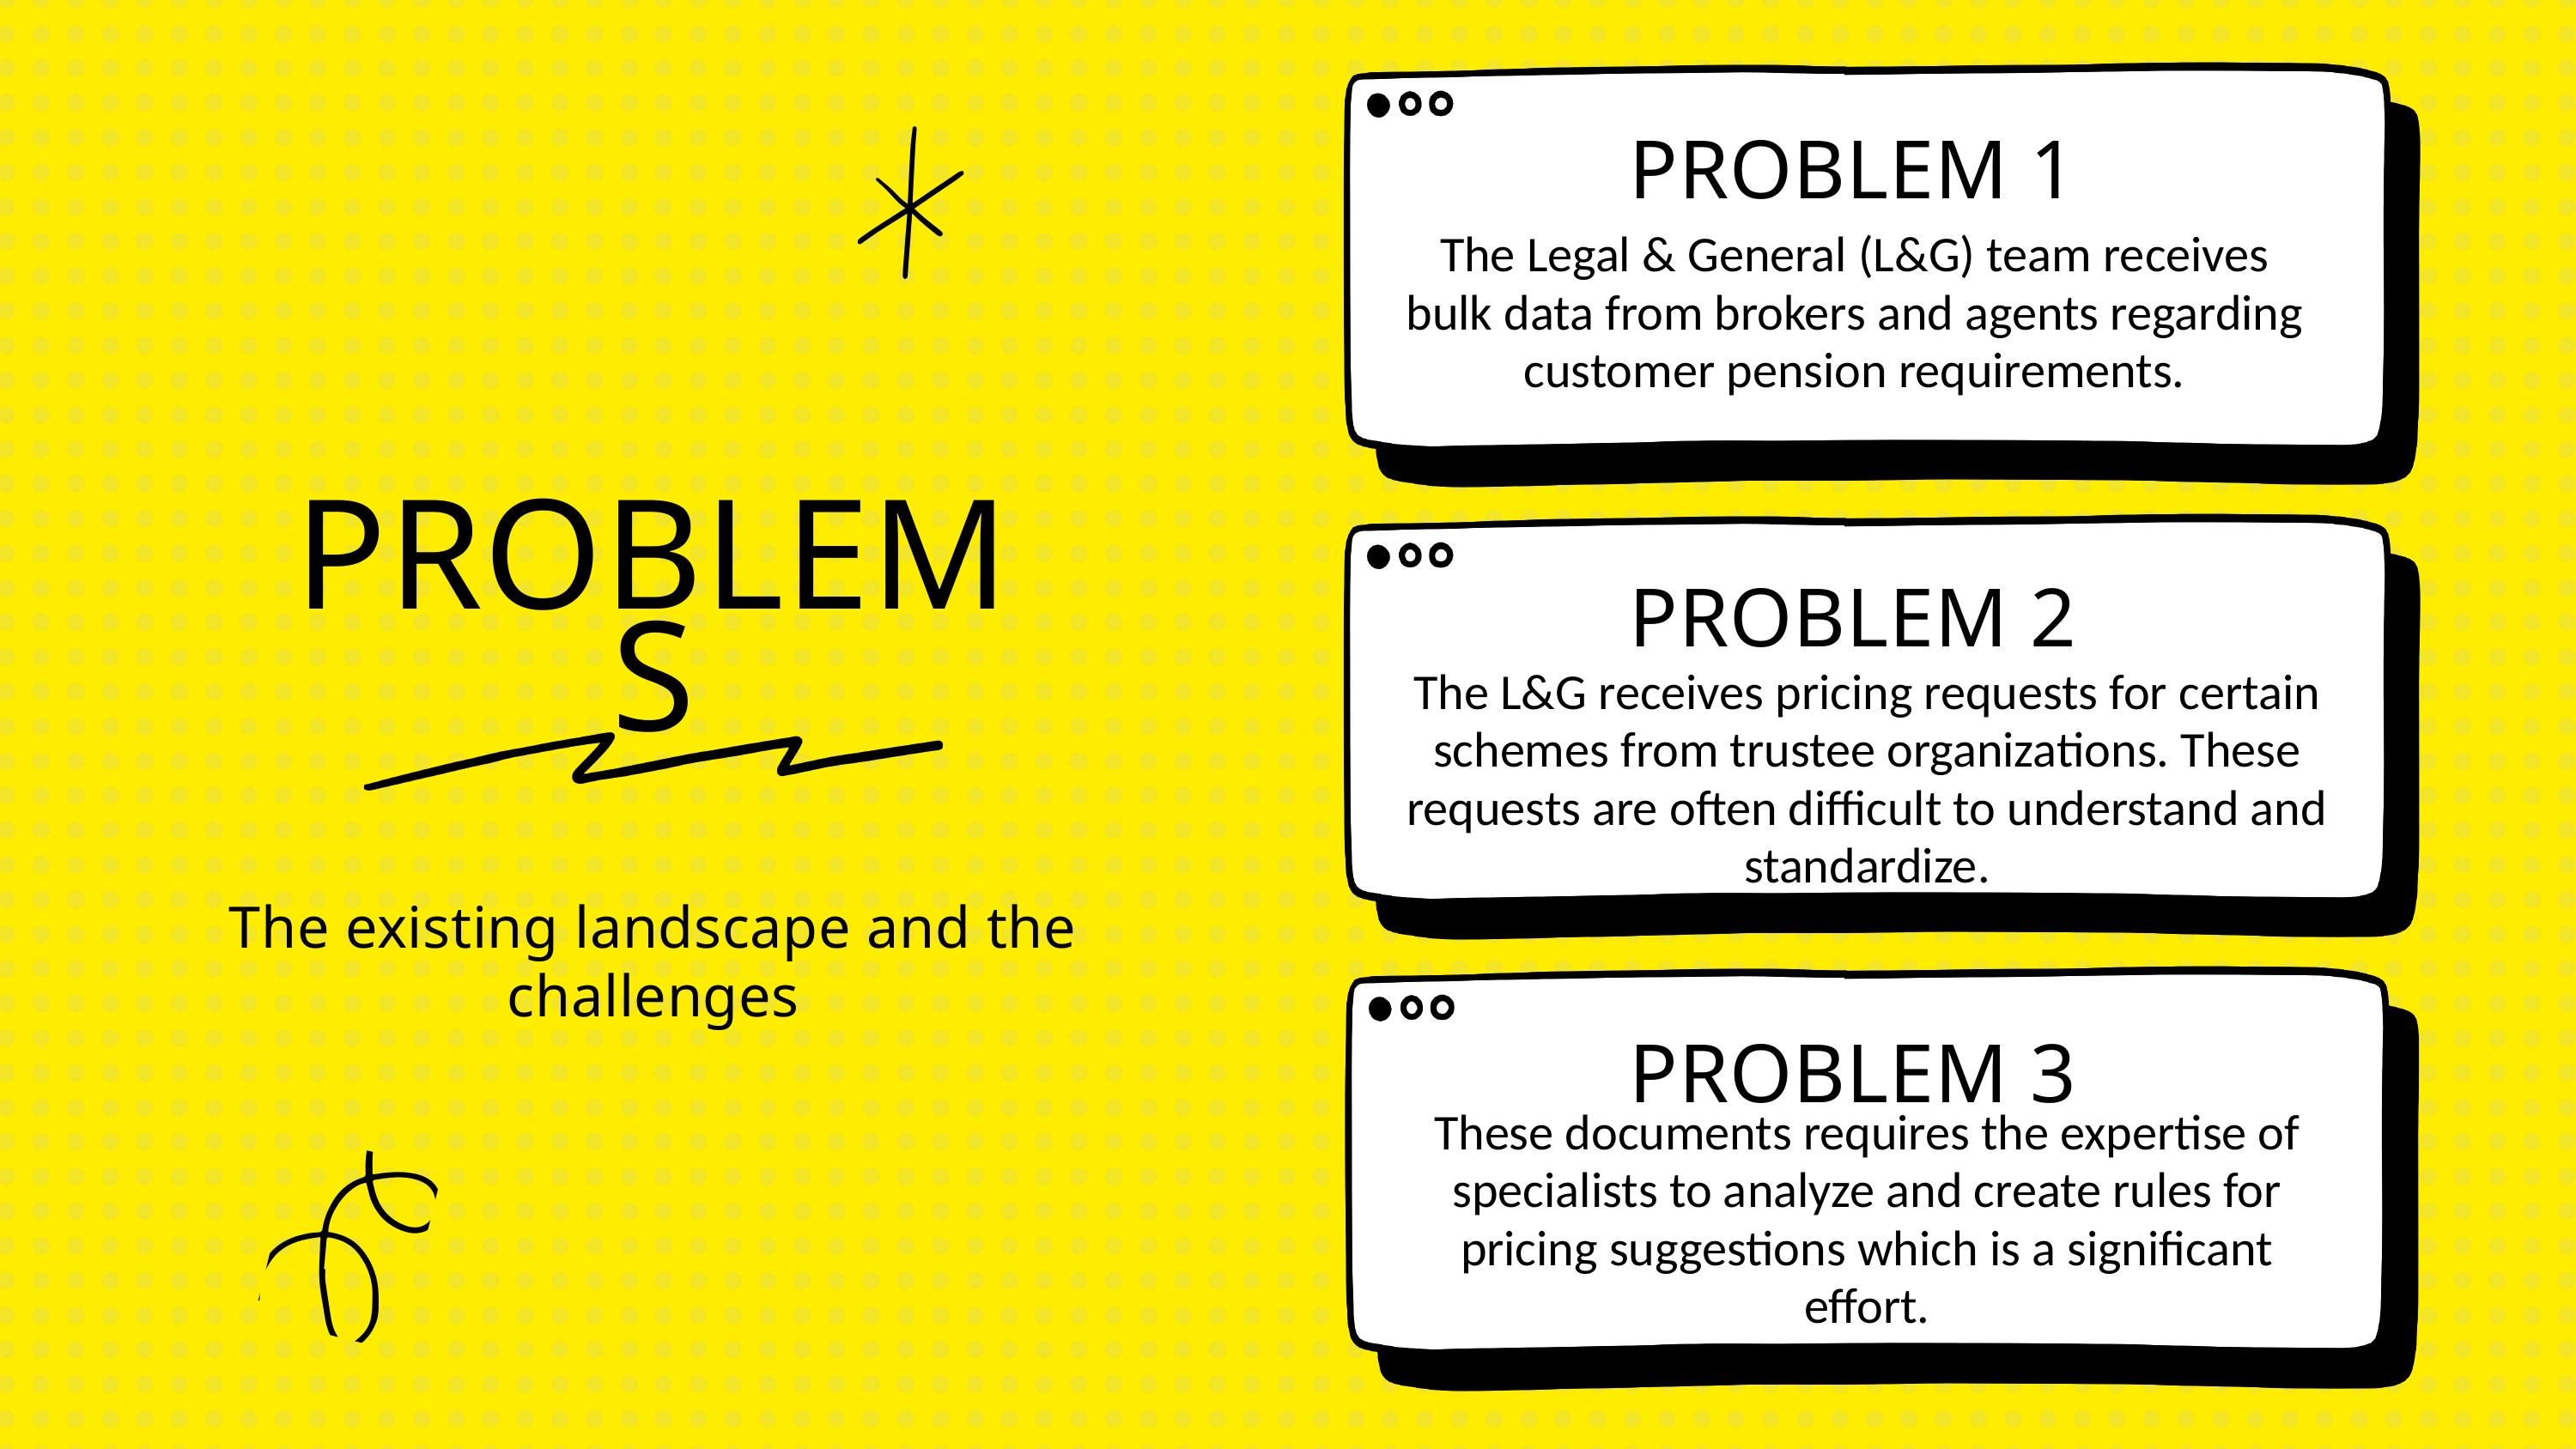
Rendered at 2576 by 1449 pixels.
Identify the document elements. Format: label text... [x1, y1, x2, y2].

text_box [1343, 513, 2391, 906]
text_box The Legal & General (L&G) team receives bulk data from brokers and agents regarding customer pension requirements. [1393, 223, 2317, 398]
text_box [254, 1133, 443, 1352]
text_box [1345, 966, 2390, 1357]
text_box [1373, 547, 2421, 940]
text_box These documents requires the expertise of specialists to analyze and create rules for pricing suggestions which is a significant effort. [1406, 1101, 2329, 1334]
text_box [1343, 62, 2391, 454]
text_box The existing landscape and the challenges [196, 890, 1111, 1028]
text_box The L&G receives pricing requests for certain schemes from trustee organizations. These requests are often difficult to understand and standardize. [1406, 661, 2329, 894]
text_box PROBLEM 1 [1564, 134, 2142, 215]
text_box PROBLEM 3 [1564, 1038, 2142, 1101]
text_box [1375, 999, 2420, 1391]
text_box [857, 126, 964, 280]
text_box [0, 0, 2576, 1449]
text_box [363, 761, 944, 791]
text_box [1373, 95, 2421, 488]
text_box PROBLEM 2 [1564, 582, 2142, 661]
text_box PROBLEMS [259, 518, 1048, 761]
